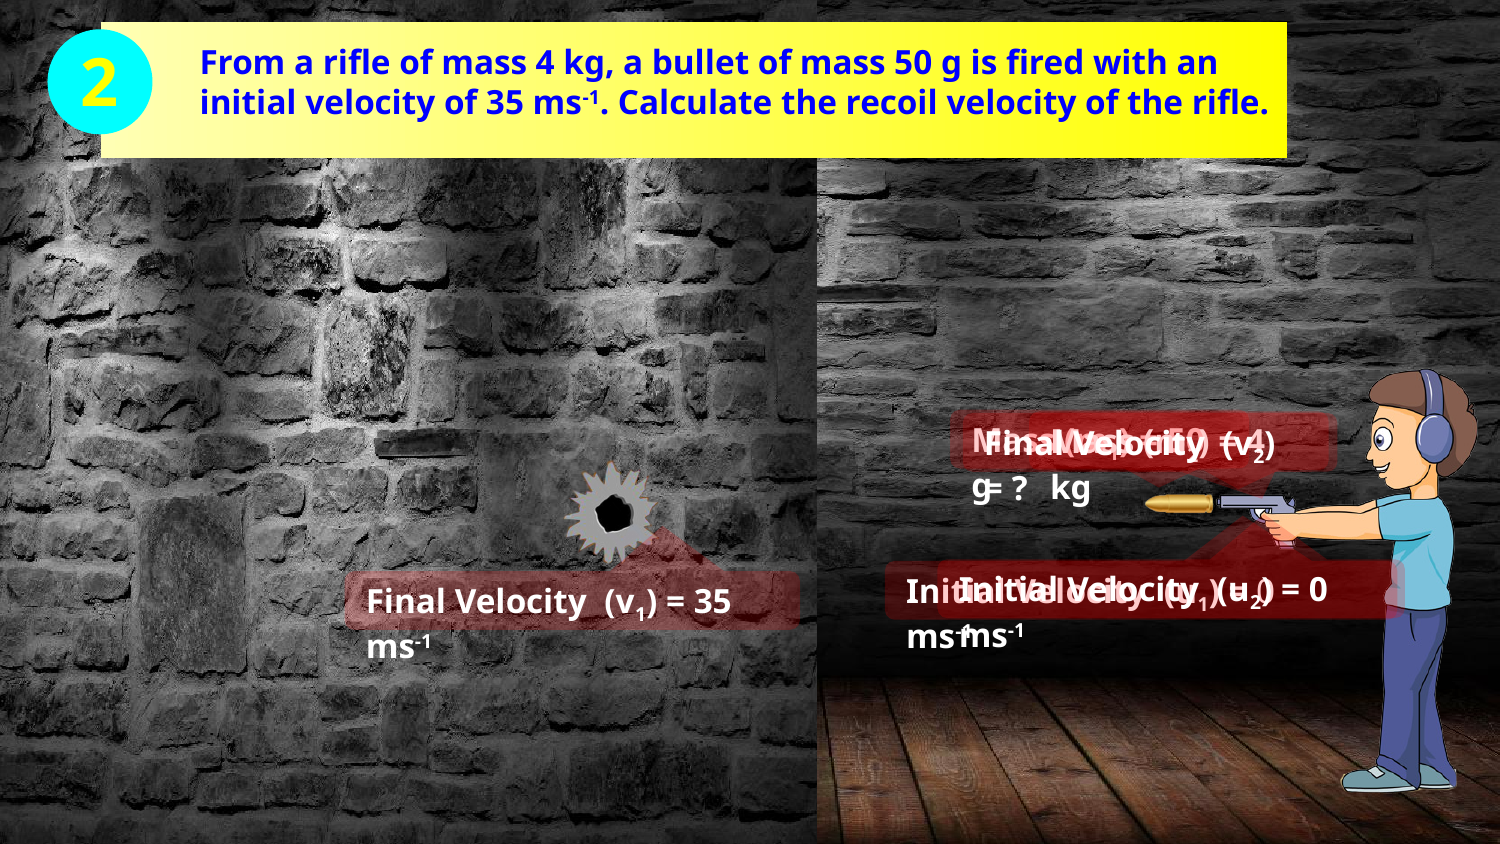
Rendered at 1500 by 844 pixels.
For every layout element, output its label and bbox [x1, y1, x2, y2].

text_box [344, 570, 811, 631]
picture [0, 0, 1500, 844]
text_box [884, 560, 935, 620]
text_box [949, 409, 1029, 469]
text_box [962, 412, 1338, 472]
text_box [937, 559, 1406, 619]
text_box [47, 29, 153, 135]
text_box [101, 12, 1288, 159]
